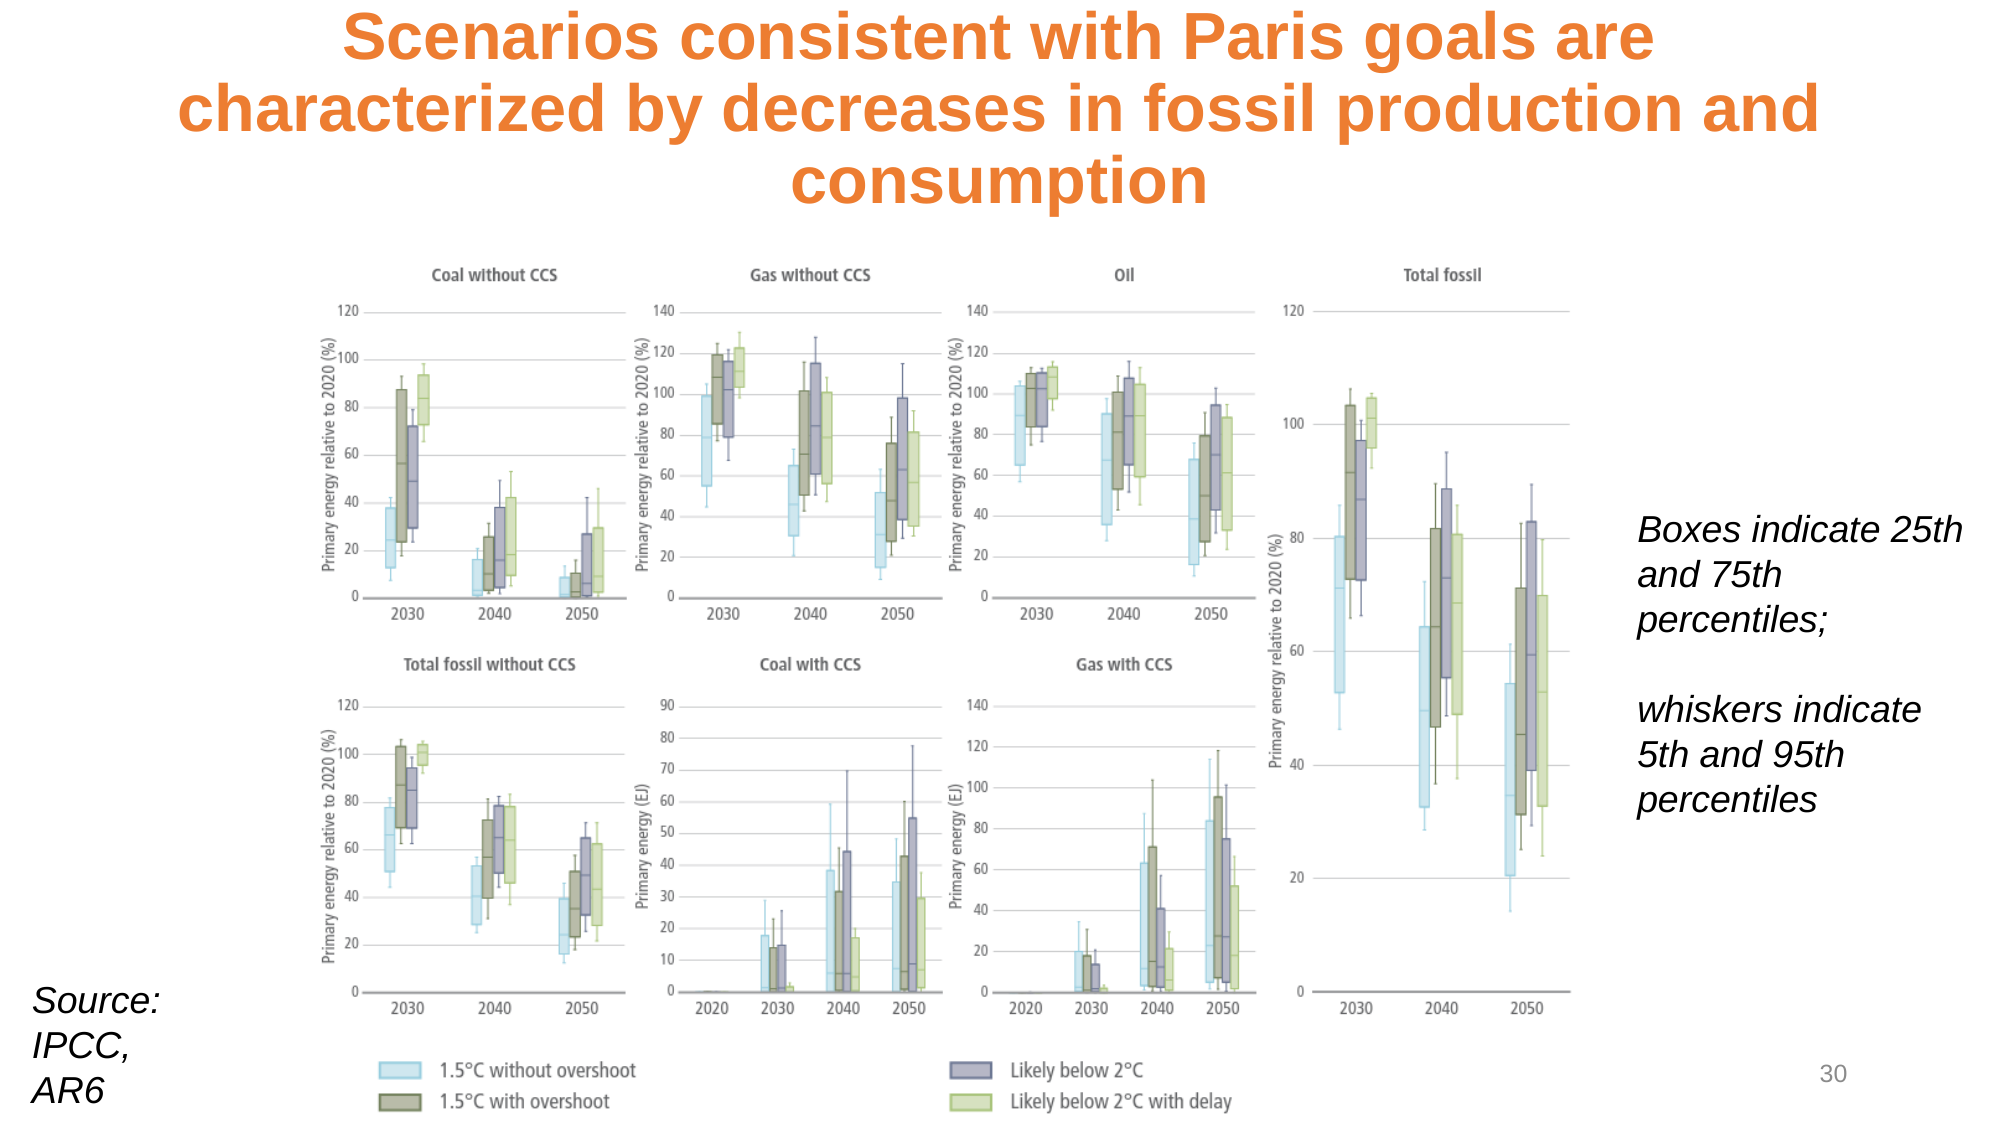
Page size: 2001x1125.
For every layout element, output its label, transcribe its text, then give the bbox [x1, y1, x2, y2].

picture [234, 192, 1611, 1125]
title Scenarios consistent with Paris goals are characterized by decreases in fossil production and consumption [137, 0, 1863, 221]
text_box Source: IPCC, AR6 [17, 969, 182, 1119]
slide_number 30 [1611, 1042, 1863, 1103]
text_box Boxes indicate 25th and 75th percentiles; whiskers indicate 5th and 95th percentiles [1622, 497, 1985, 828]
